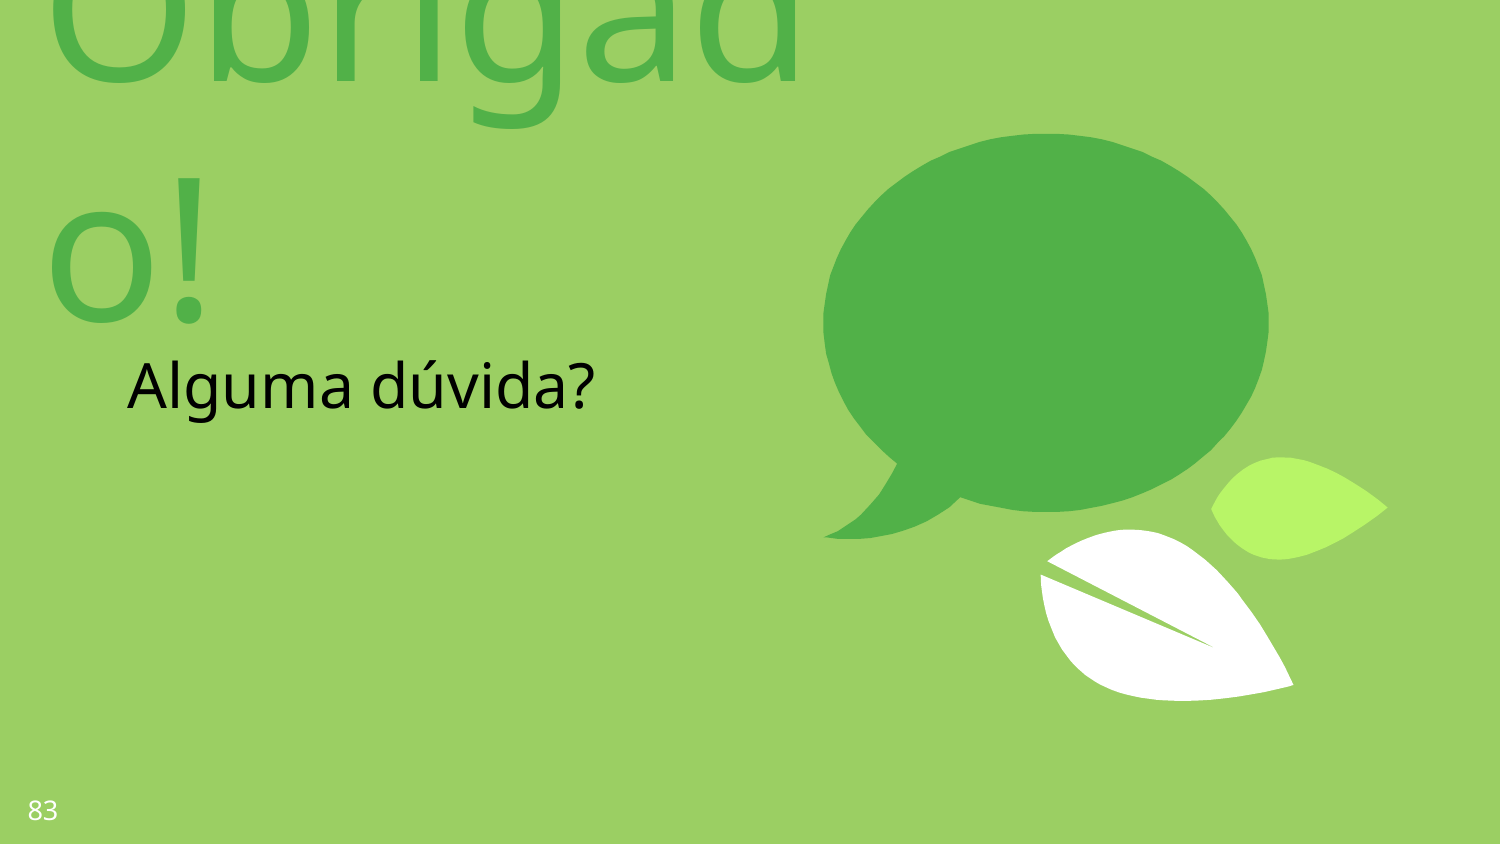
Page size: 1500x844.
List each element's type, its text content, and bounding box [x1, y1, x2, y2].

text_box [1211, 457, 1388, 560]
title Obrigado! [26, 234, 833, 377]
slide_number ‹#› [12, 779, 103, 844]
text_box [1040, 529, 1294, 701]
text_box [823, 133, 1269, 539]
subtitle Alguma dúvida? [112, 331, 833, 716]
